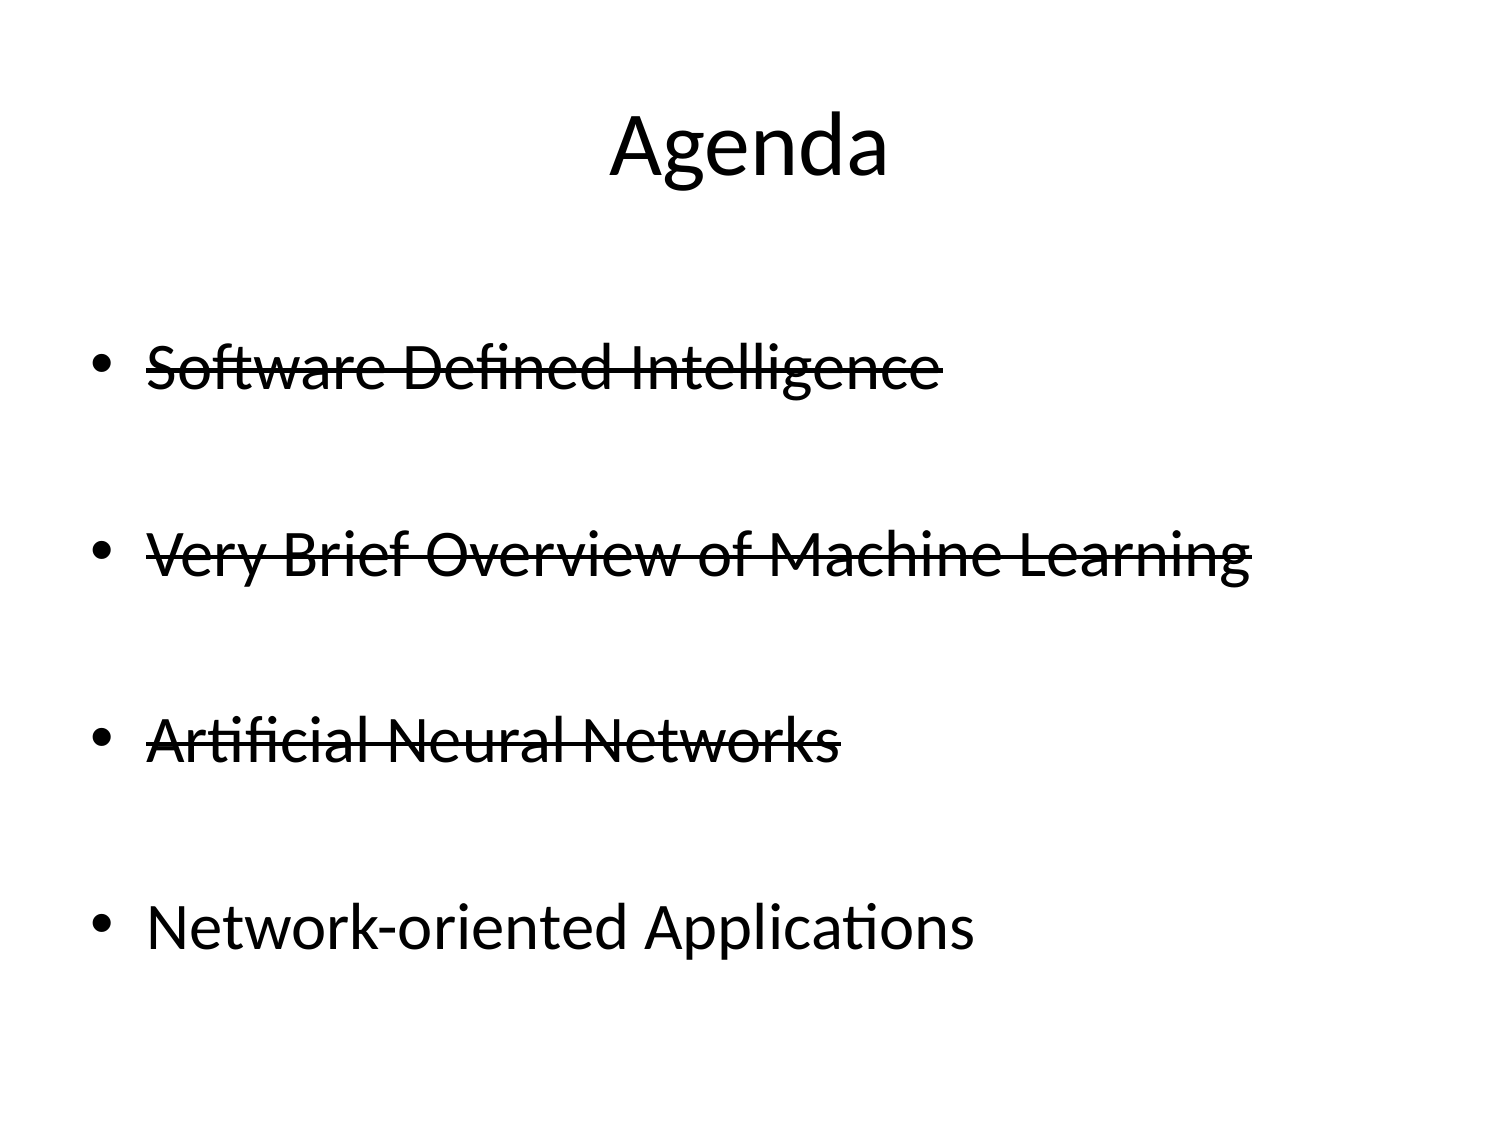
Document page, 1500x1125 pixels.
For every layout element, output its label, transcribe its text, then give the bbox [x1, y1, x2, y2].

list Software Defined Intelligence Very Brief Overview of Machine Learning Artificial Neural Networks Network-oriented Applications [75, 315, 1425, 1058]
title Agenda [75, 45, 1425, 233]
